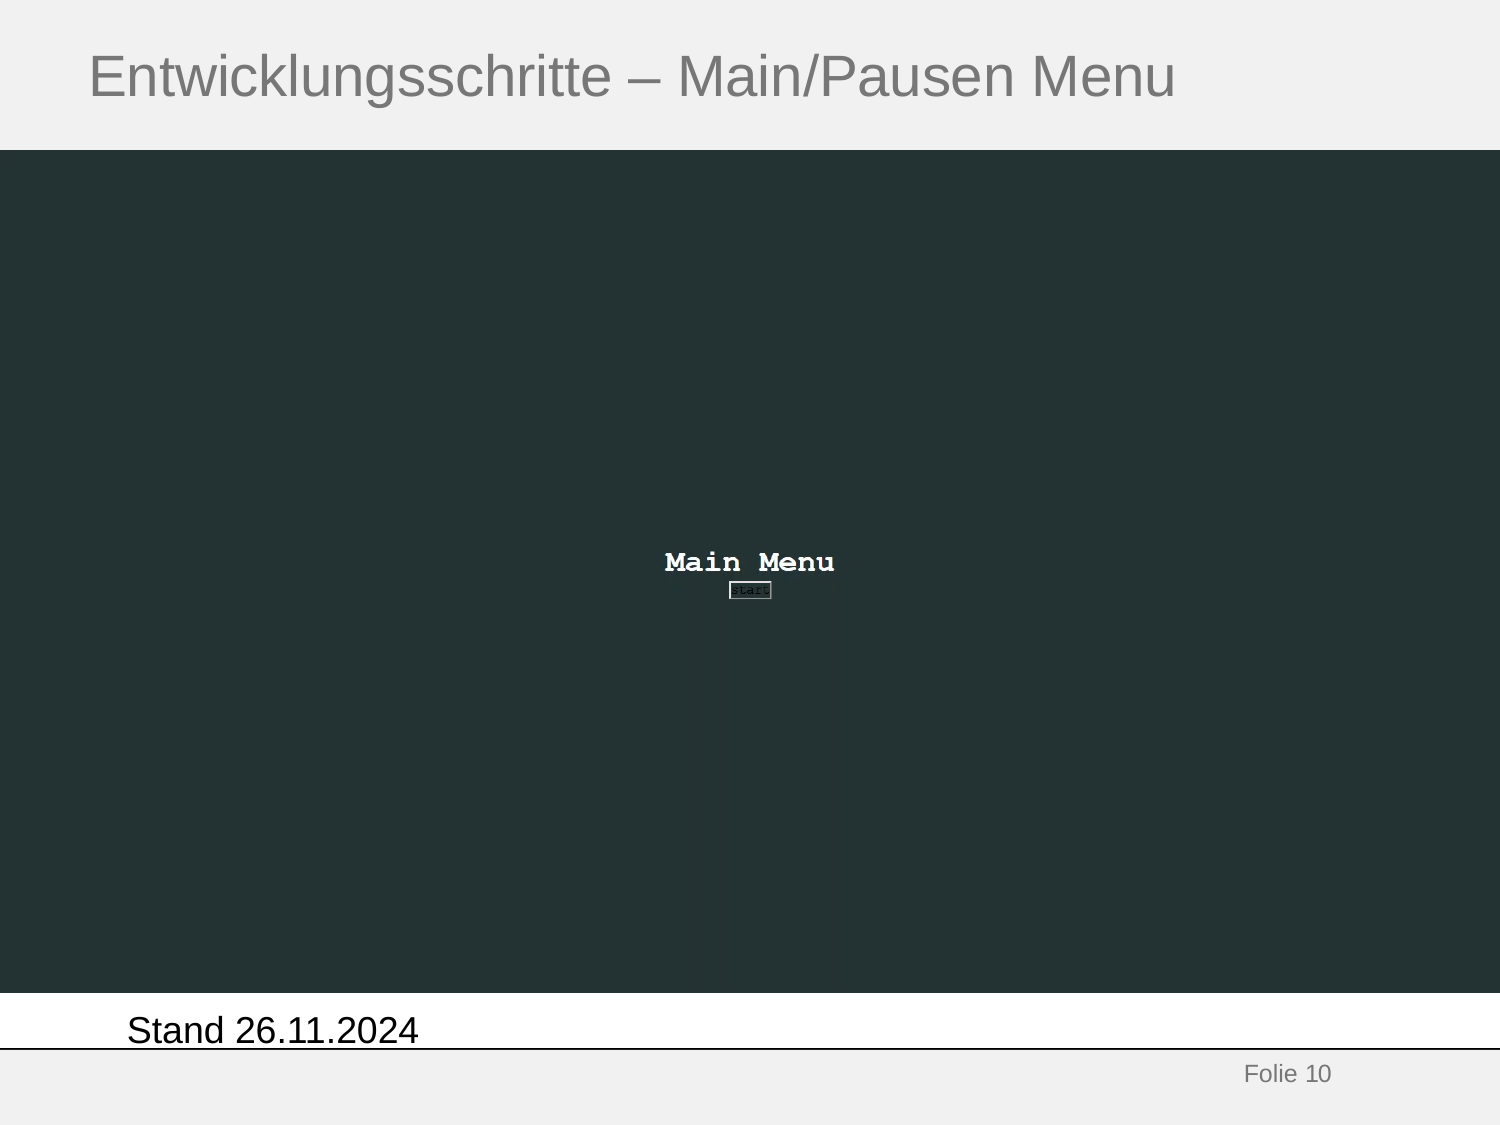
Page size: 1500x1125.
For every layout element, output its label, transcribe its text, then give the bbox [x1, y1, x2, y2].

slide_number Folie 10 [1234, 1057, 1335, 1125]
text_box [0, 0, 1500, 149]
text_box [0, 1049, 1500, 1125]
text_box Stand 26.11.2024 [112, 1003, 538, 1059]
title Entwicklungsschritte – Main/Pausen Menu [86, 36, 1436, 148]
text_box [0, 149, 1500, 994]
